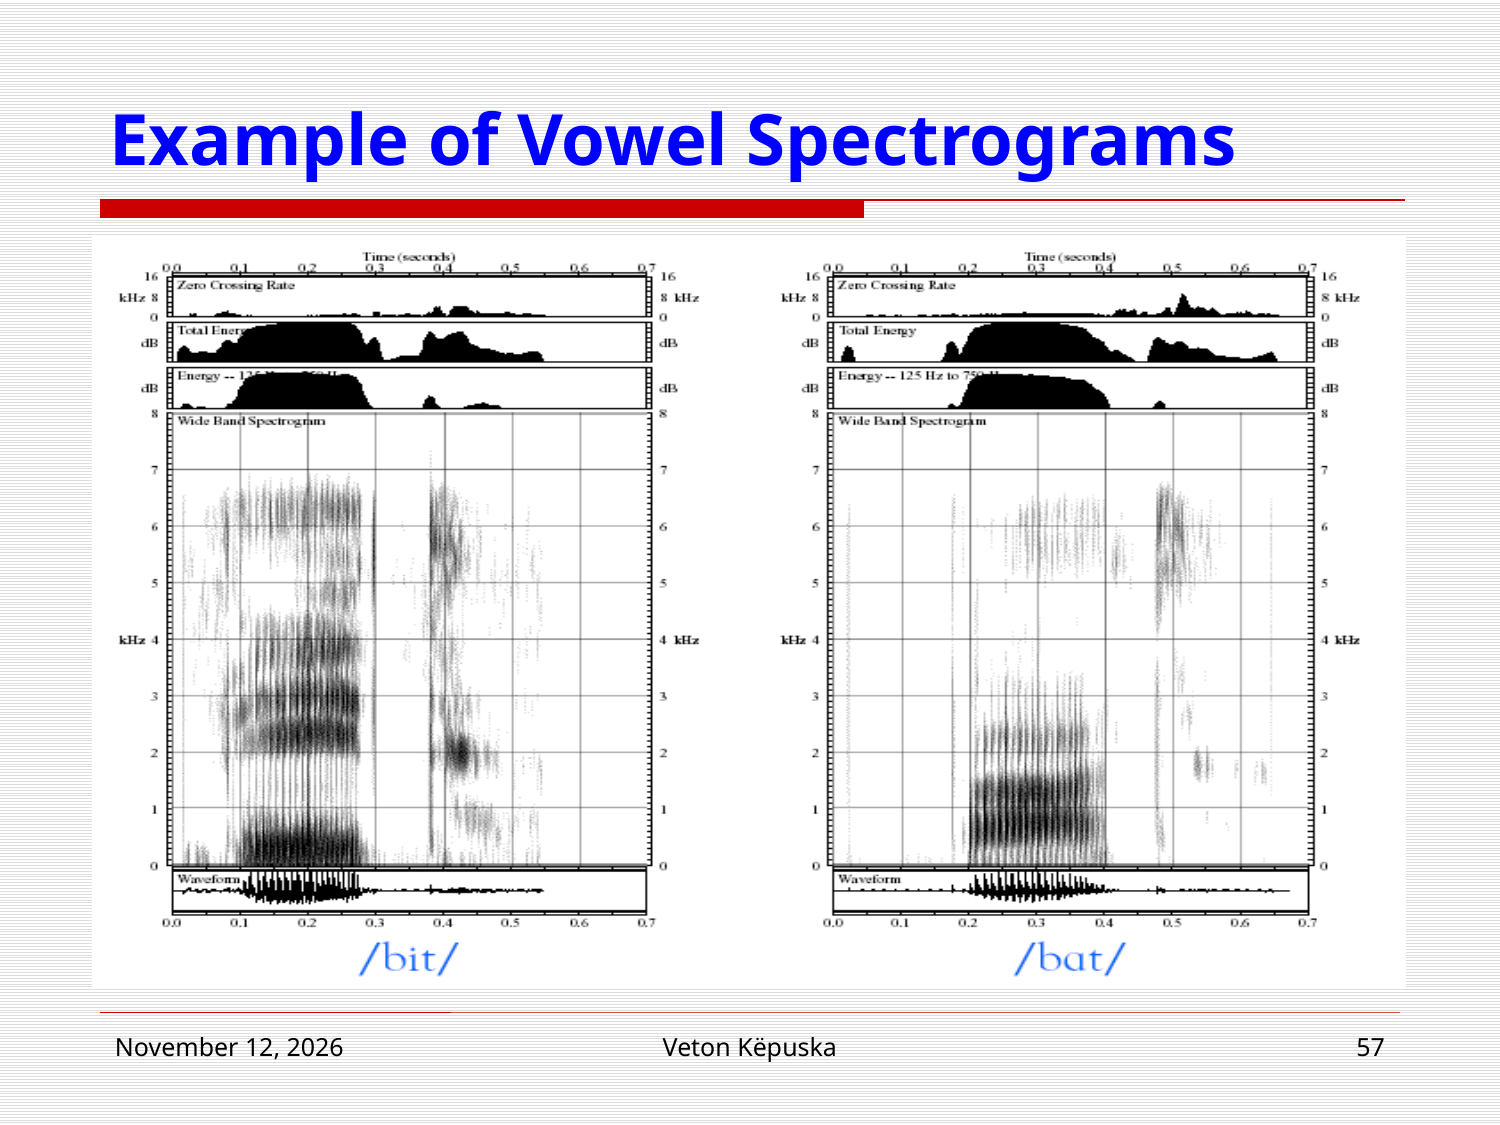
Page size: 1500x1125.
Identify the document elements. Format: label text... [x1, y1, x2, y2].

footer Veton Këpuska [512, 1024, 988, 1103]
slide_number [99, 1024, 426, 1103]
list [92, 237, 1406, 988]
slide_number 57 [1074, 1024, 1401, 1103]
title Example of Vowel Spectrograms [93, 49, 1407, 188]
